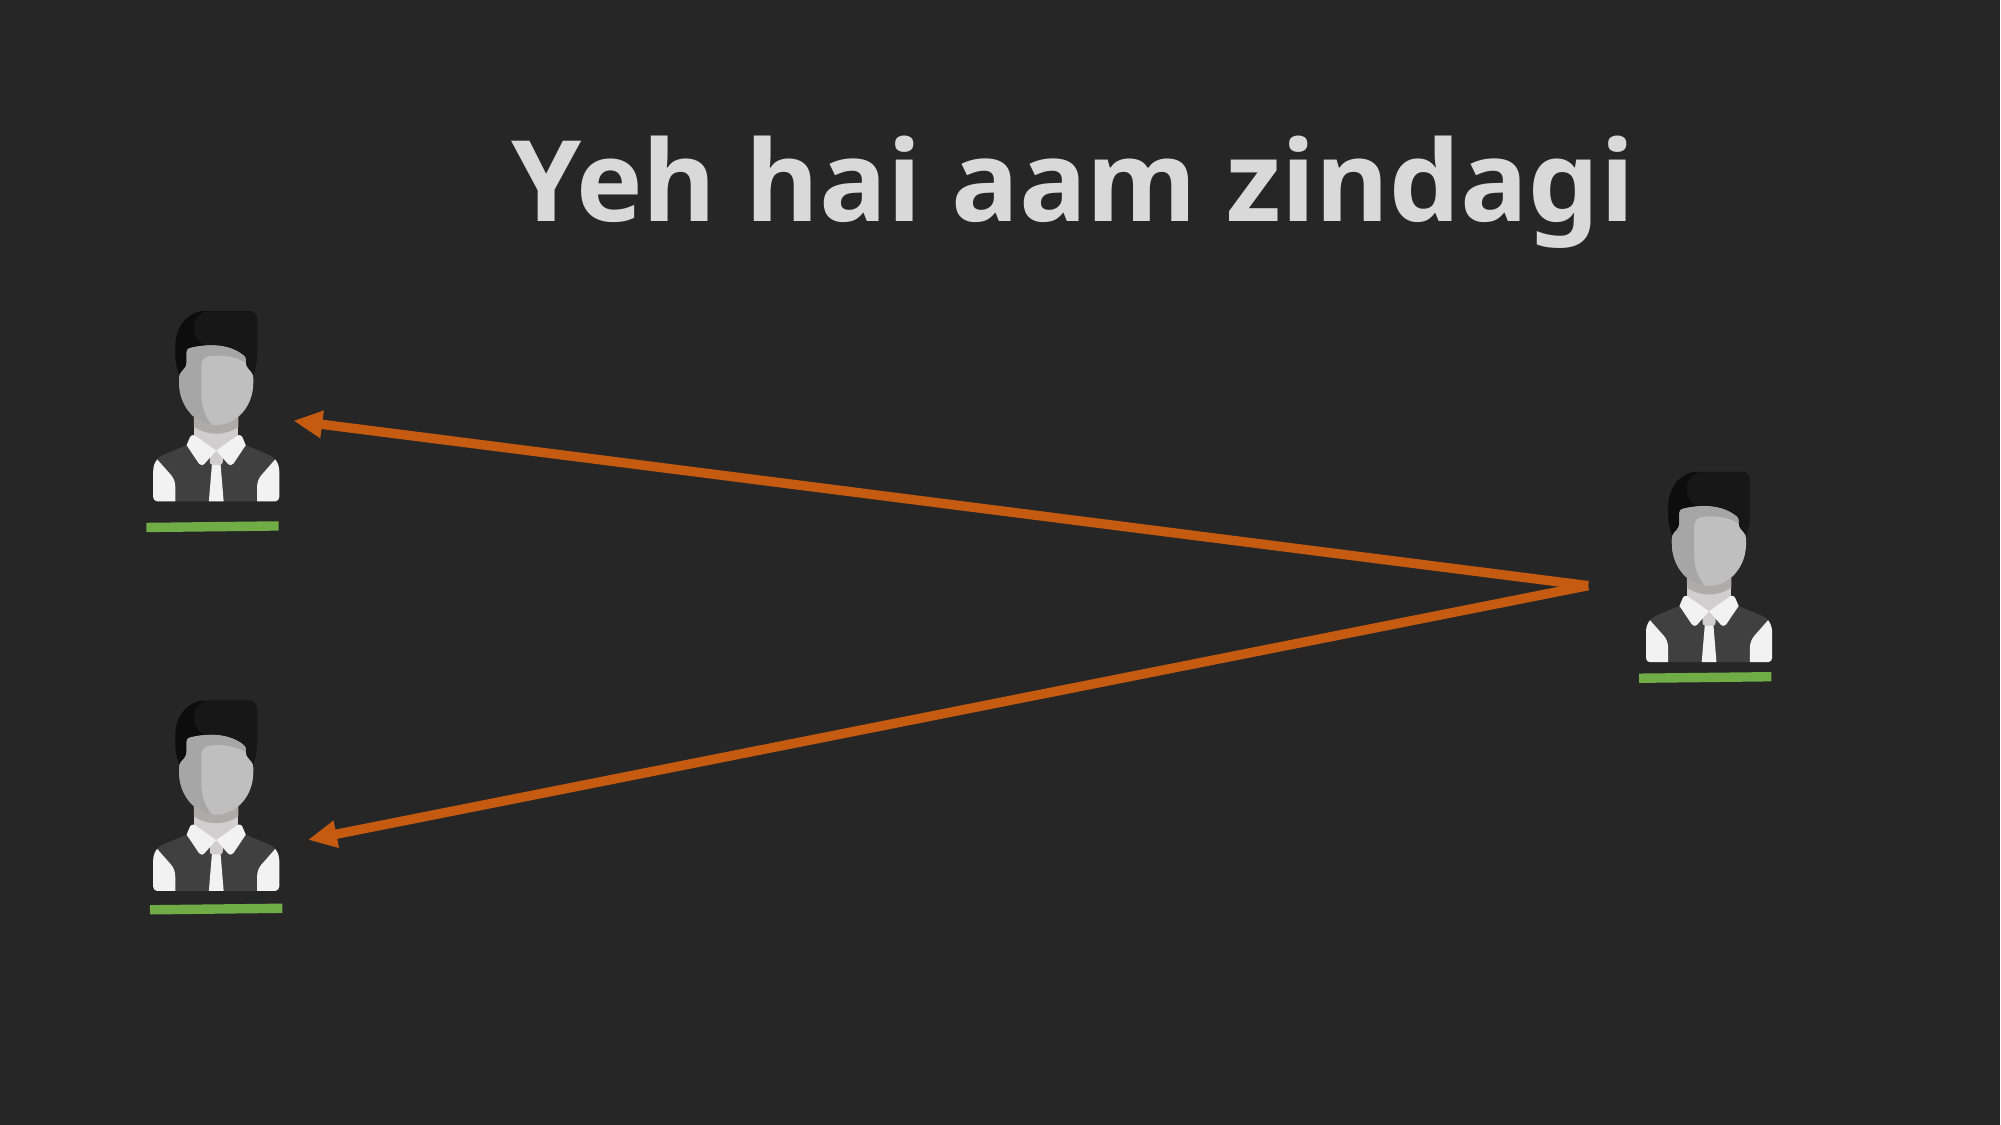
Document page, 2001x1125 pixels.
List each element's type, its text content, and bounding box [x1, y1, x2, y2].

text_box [1645, 471, 1773, 663]
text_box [308, 586, 1589, 840]
text_box Yeh hai aam zindagi [452, 41, 1695, 245]
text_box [153, 700, 280, 891]
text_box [294, 420, 1589, 586]
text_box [153, 311, 280, 502]
